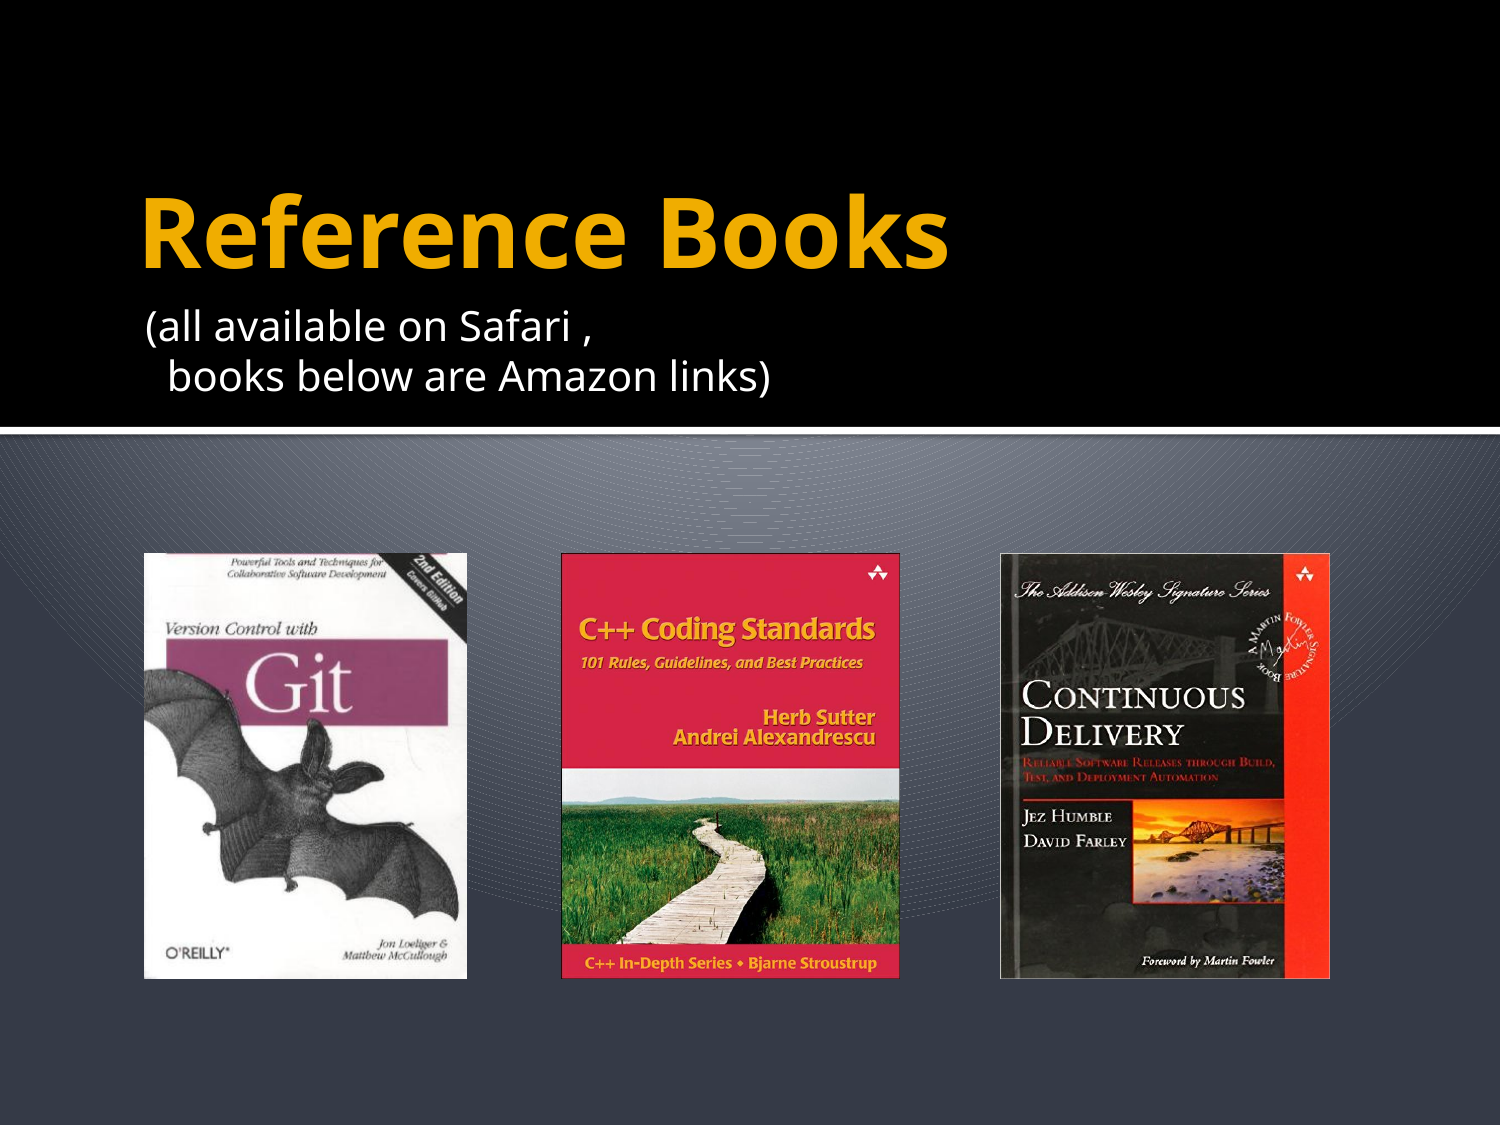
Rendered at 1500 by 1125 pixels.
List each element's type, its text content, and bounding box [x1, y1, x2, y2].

picture [561, 553, 900, 979]
picture [1000, 553, 1330, 979]
picture [144, 553, 467, 979]
list (all available on Safari , books below are Amazon links) [121, 299, 1438, 413]
title Reference Books [123, 19, 1438, 288]
